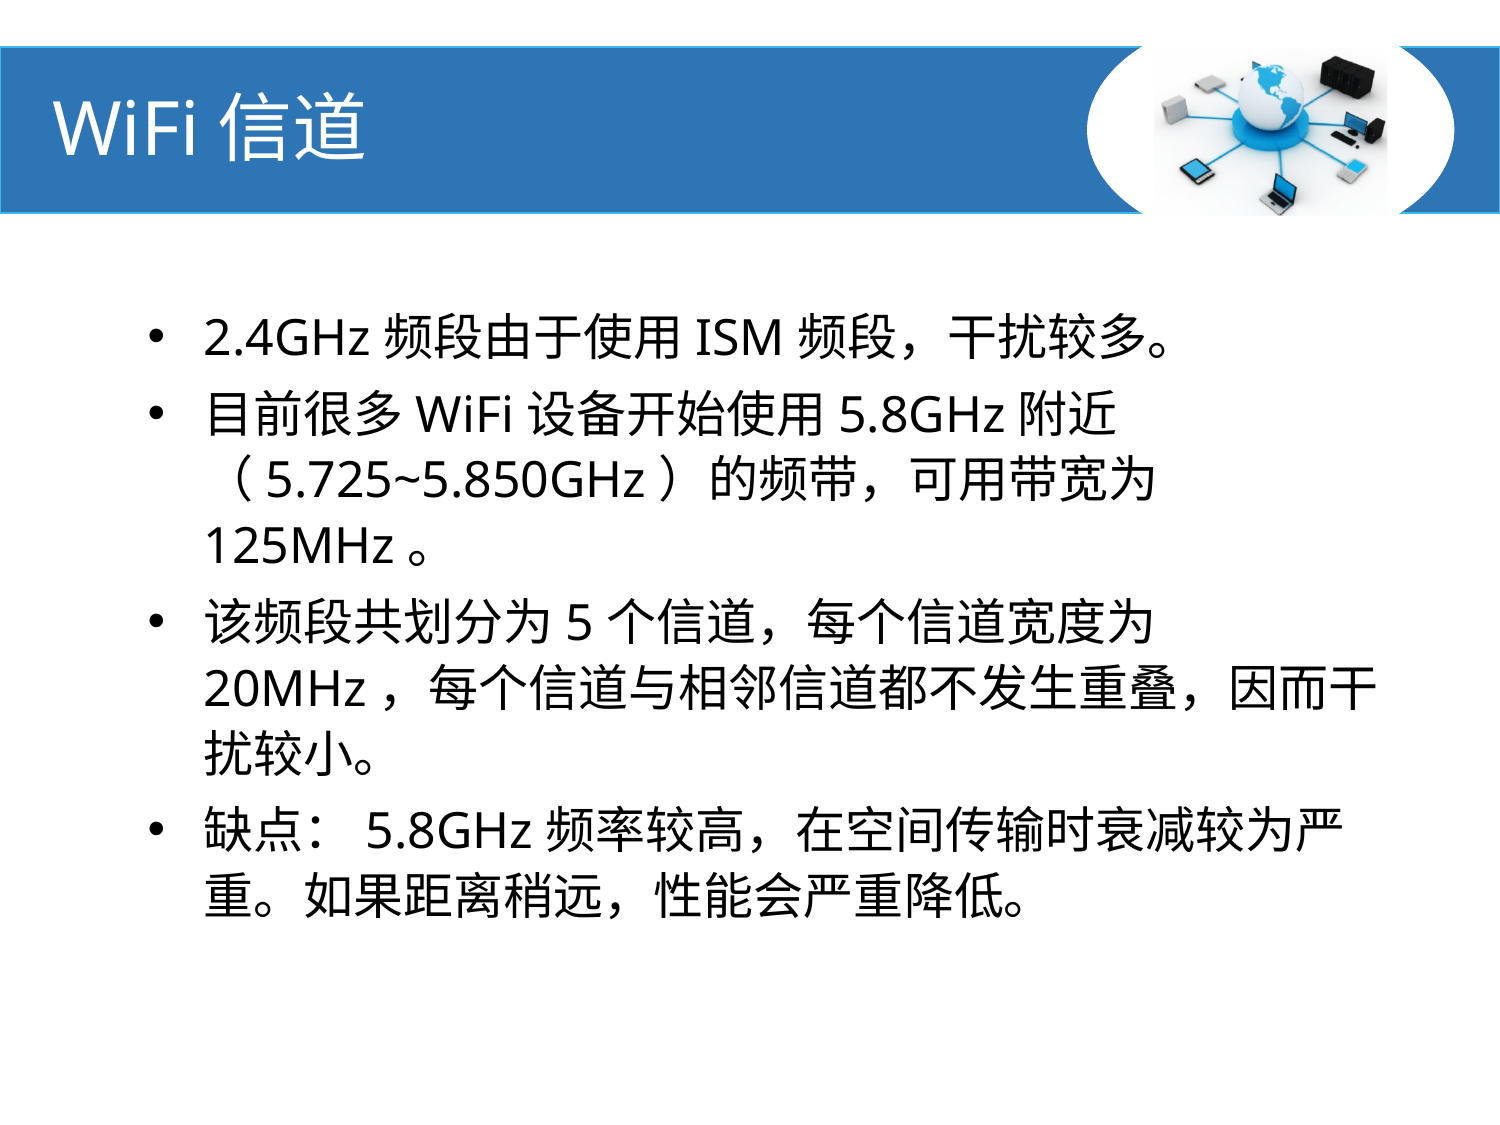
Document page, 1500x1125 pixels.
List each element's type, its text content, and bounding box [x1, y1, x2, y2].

text_box WiFi信道 [37, 73, 1024, 178]
picture [1154, 46, 1388, 216]
text_box 2.4GHz频段由于使用ISM频段，干扰较多。 目前很多WiFi设备开始使用5.8GHz附近（5.725~5.850GHz）的频带，可用带宽为125MHz。 该频段共划分为5个信道，每个信道宽度为20MHz，每个信道与相邻信道都不发生重叠，因而干扰较小。 缺点：5.8GHz频率较高，在空间传输时衰减较为严重。如果距离稍远，性能会严重降低。 [57, 292, 1397, 932]
